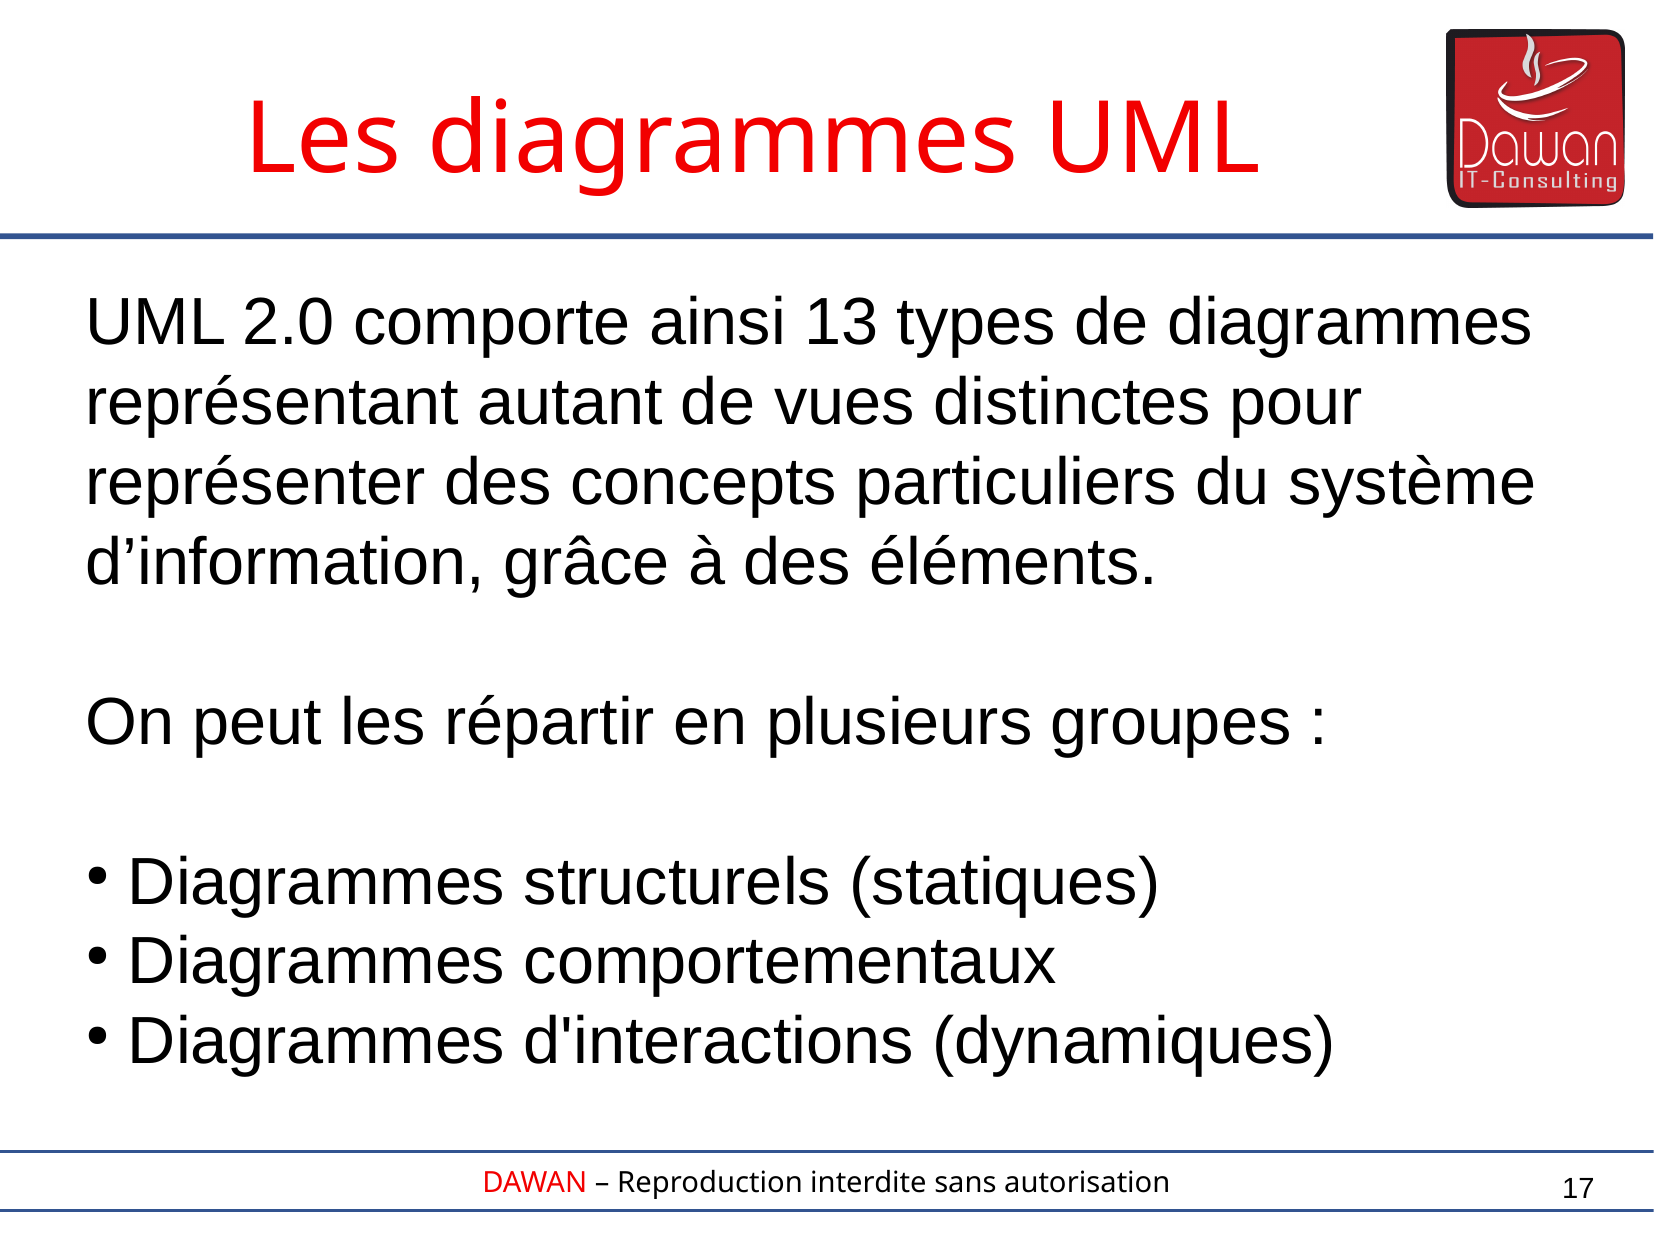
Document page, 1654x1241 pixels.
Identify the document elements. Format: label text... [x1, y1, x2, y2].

title Les diagrammes UML [59, 29, 1447, 237]
slide_number 17 [1535, 1169, 1595, 1233]
text_box UML 2.0 comporte ainsi 13 types de diagrammes représentant autant de vues distinctes pour représenter des concepts particuliers du système d’information, grâce à des éléments. On peut les répartir en plusieurs groupes : Diagrammes structurels (statiques) Diagrammes comportementaux Diagrammes d'interactions (dynamiques) [58, 270, 1565, 1085]
picture [1447, 29, 1625, 208]
